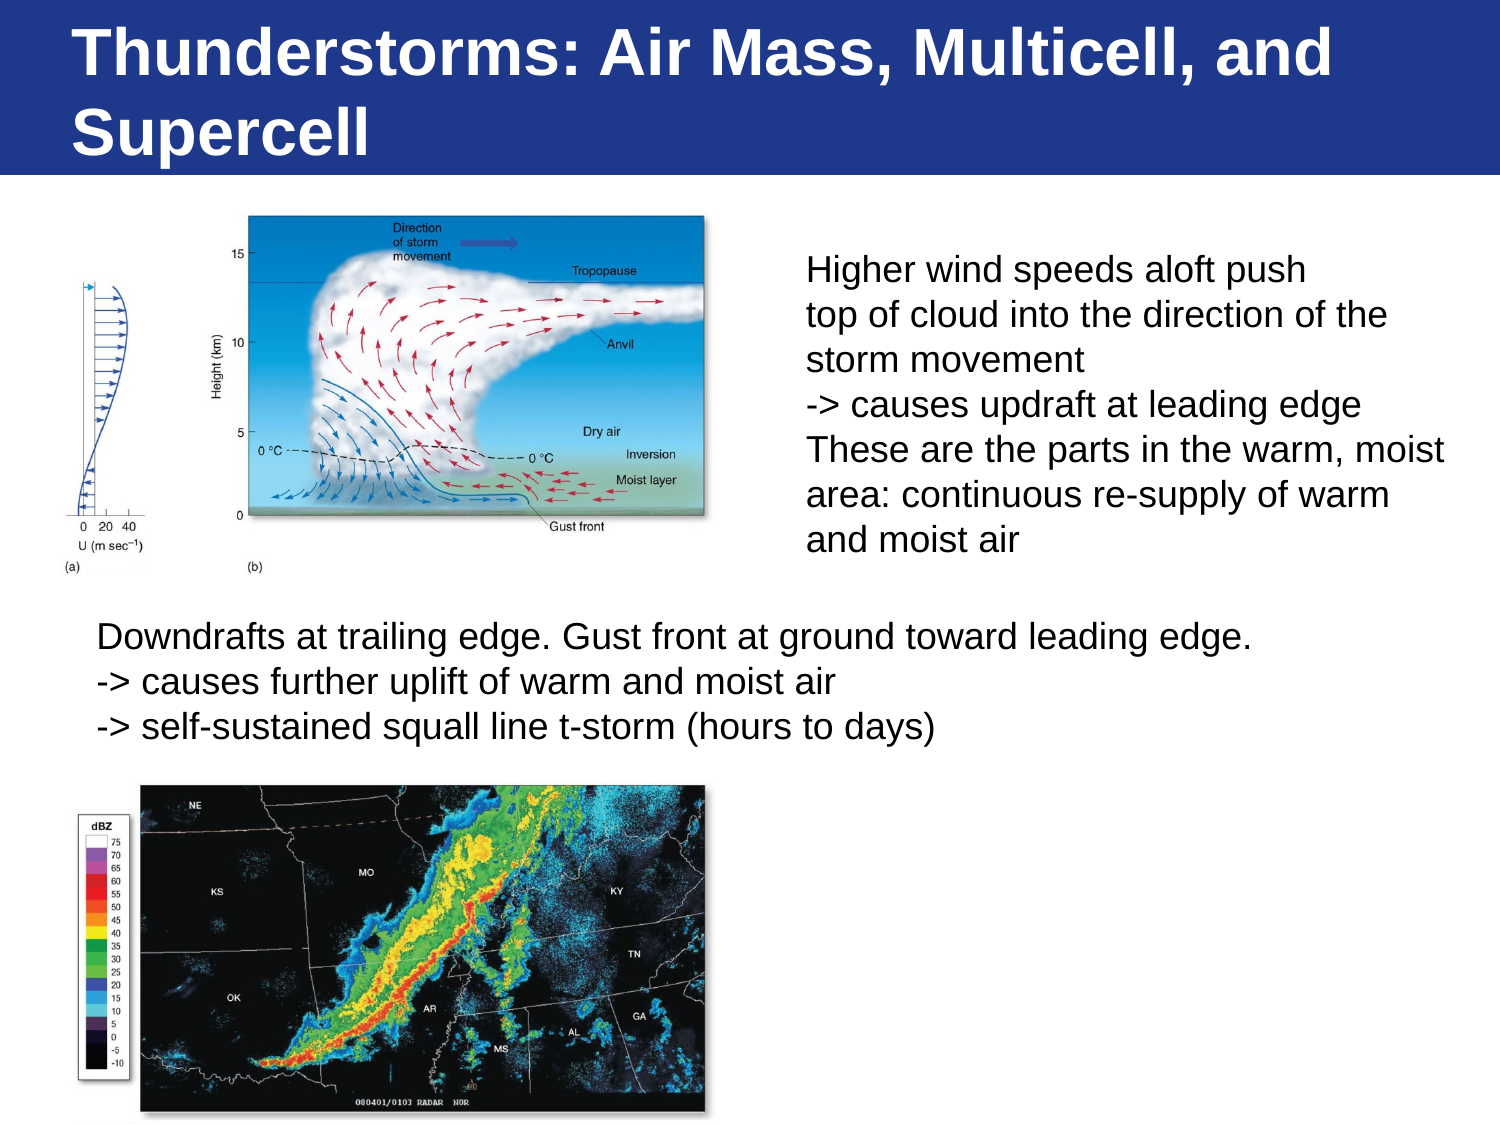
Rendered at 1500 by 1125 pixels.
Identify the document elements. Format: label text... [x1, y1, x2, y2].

text_box Higher wind speeds aloft push top of cloud into the direction of the storm movement -> causes updraft at leading edge These are the parts in the warm, moist area: continuous re-supply of warm and moist air [791, 237, 1461, 613]
title Thunderstorms: Air Mass, Multicell, and Supercell [0, 1, 1485, 179]
picture [70, 781, 716, 1124]
picture [62, 212, 716, 576]
text_box Downdrafts at trailing edge. Gust front at ground toward leading edge. -> causes further uplift of warm and moist air -> self-sustained squall line t-storm (hours to days) [81, 604, 1269, 755]
